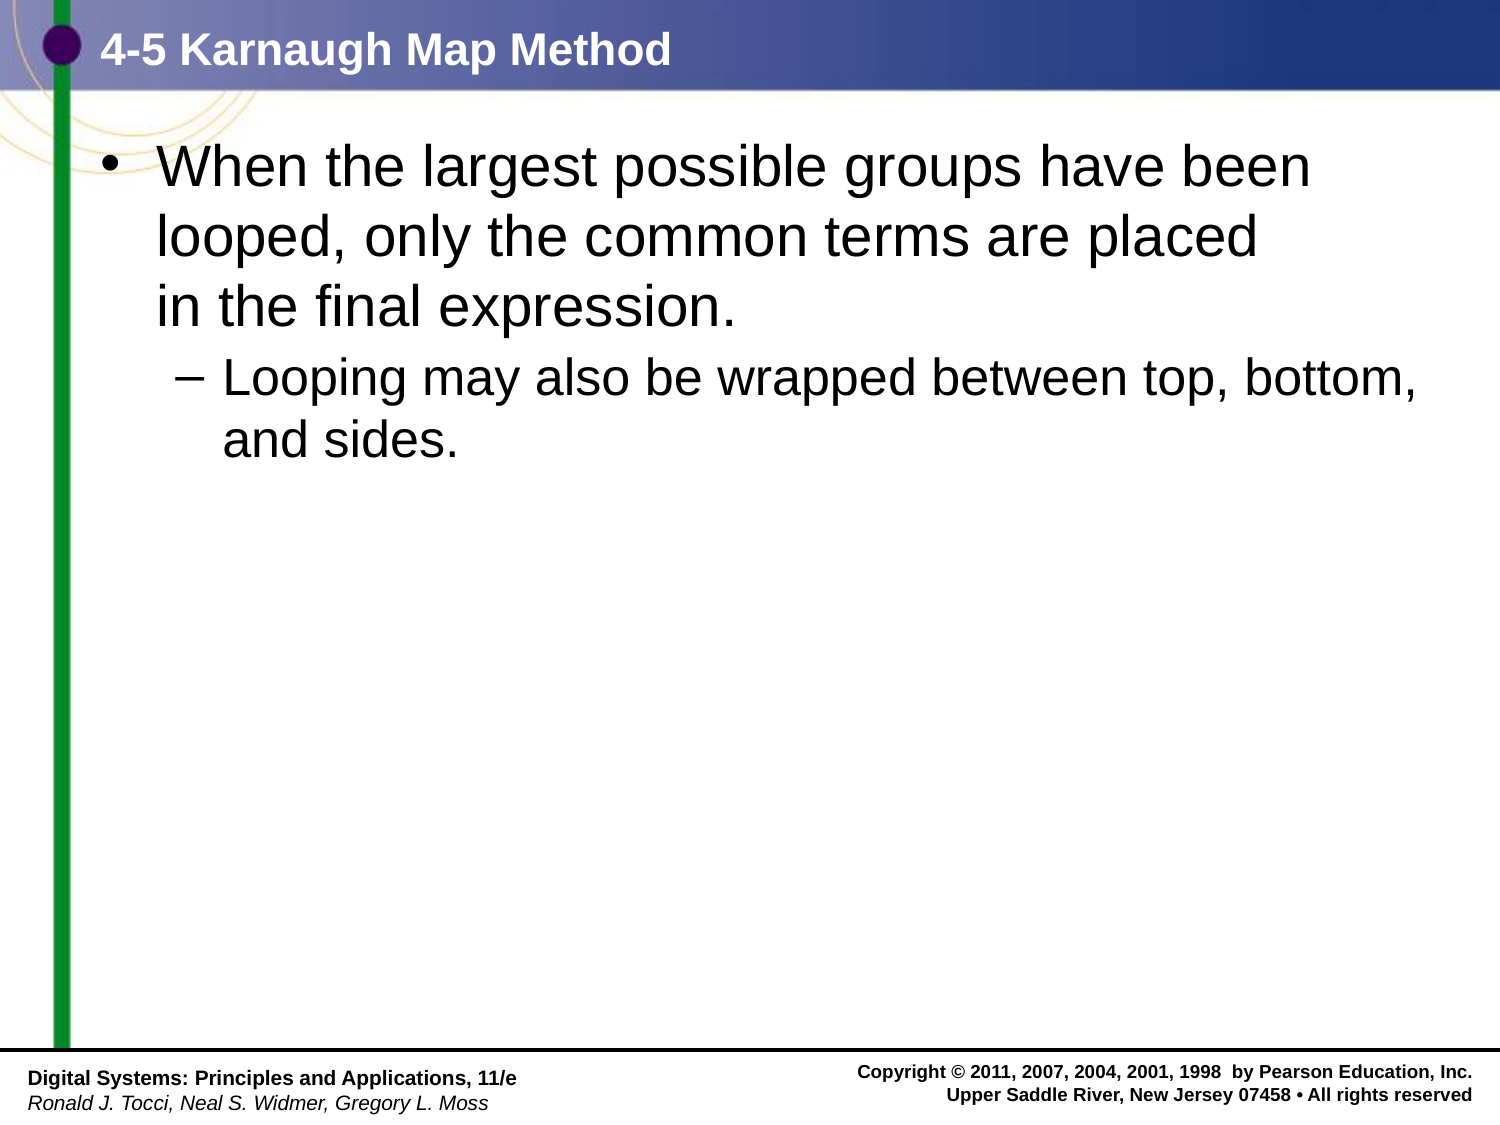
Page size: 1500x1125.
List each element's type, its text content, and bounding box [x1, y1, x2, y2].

picture [0, 0, 1500, 1048]
title 4-5 Karnaugh Map Method [85, 11, 1481, 112]
list When the largest possible groups have been looped, only the common terms are placed in the final expression. Looping may also be wrapped between top, bottom, and sides. [85, 120, 1483, 1025]
text_box Digital Systems: Principles and Applications, 11/e Ronald J. Tocci, Neal S. Widmer, Gregory L. Moss [12, 1046, 575, 1122]
